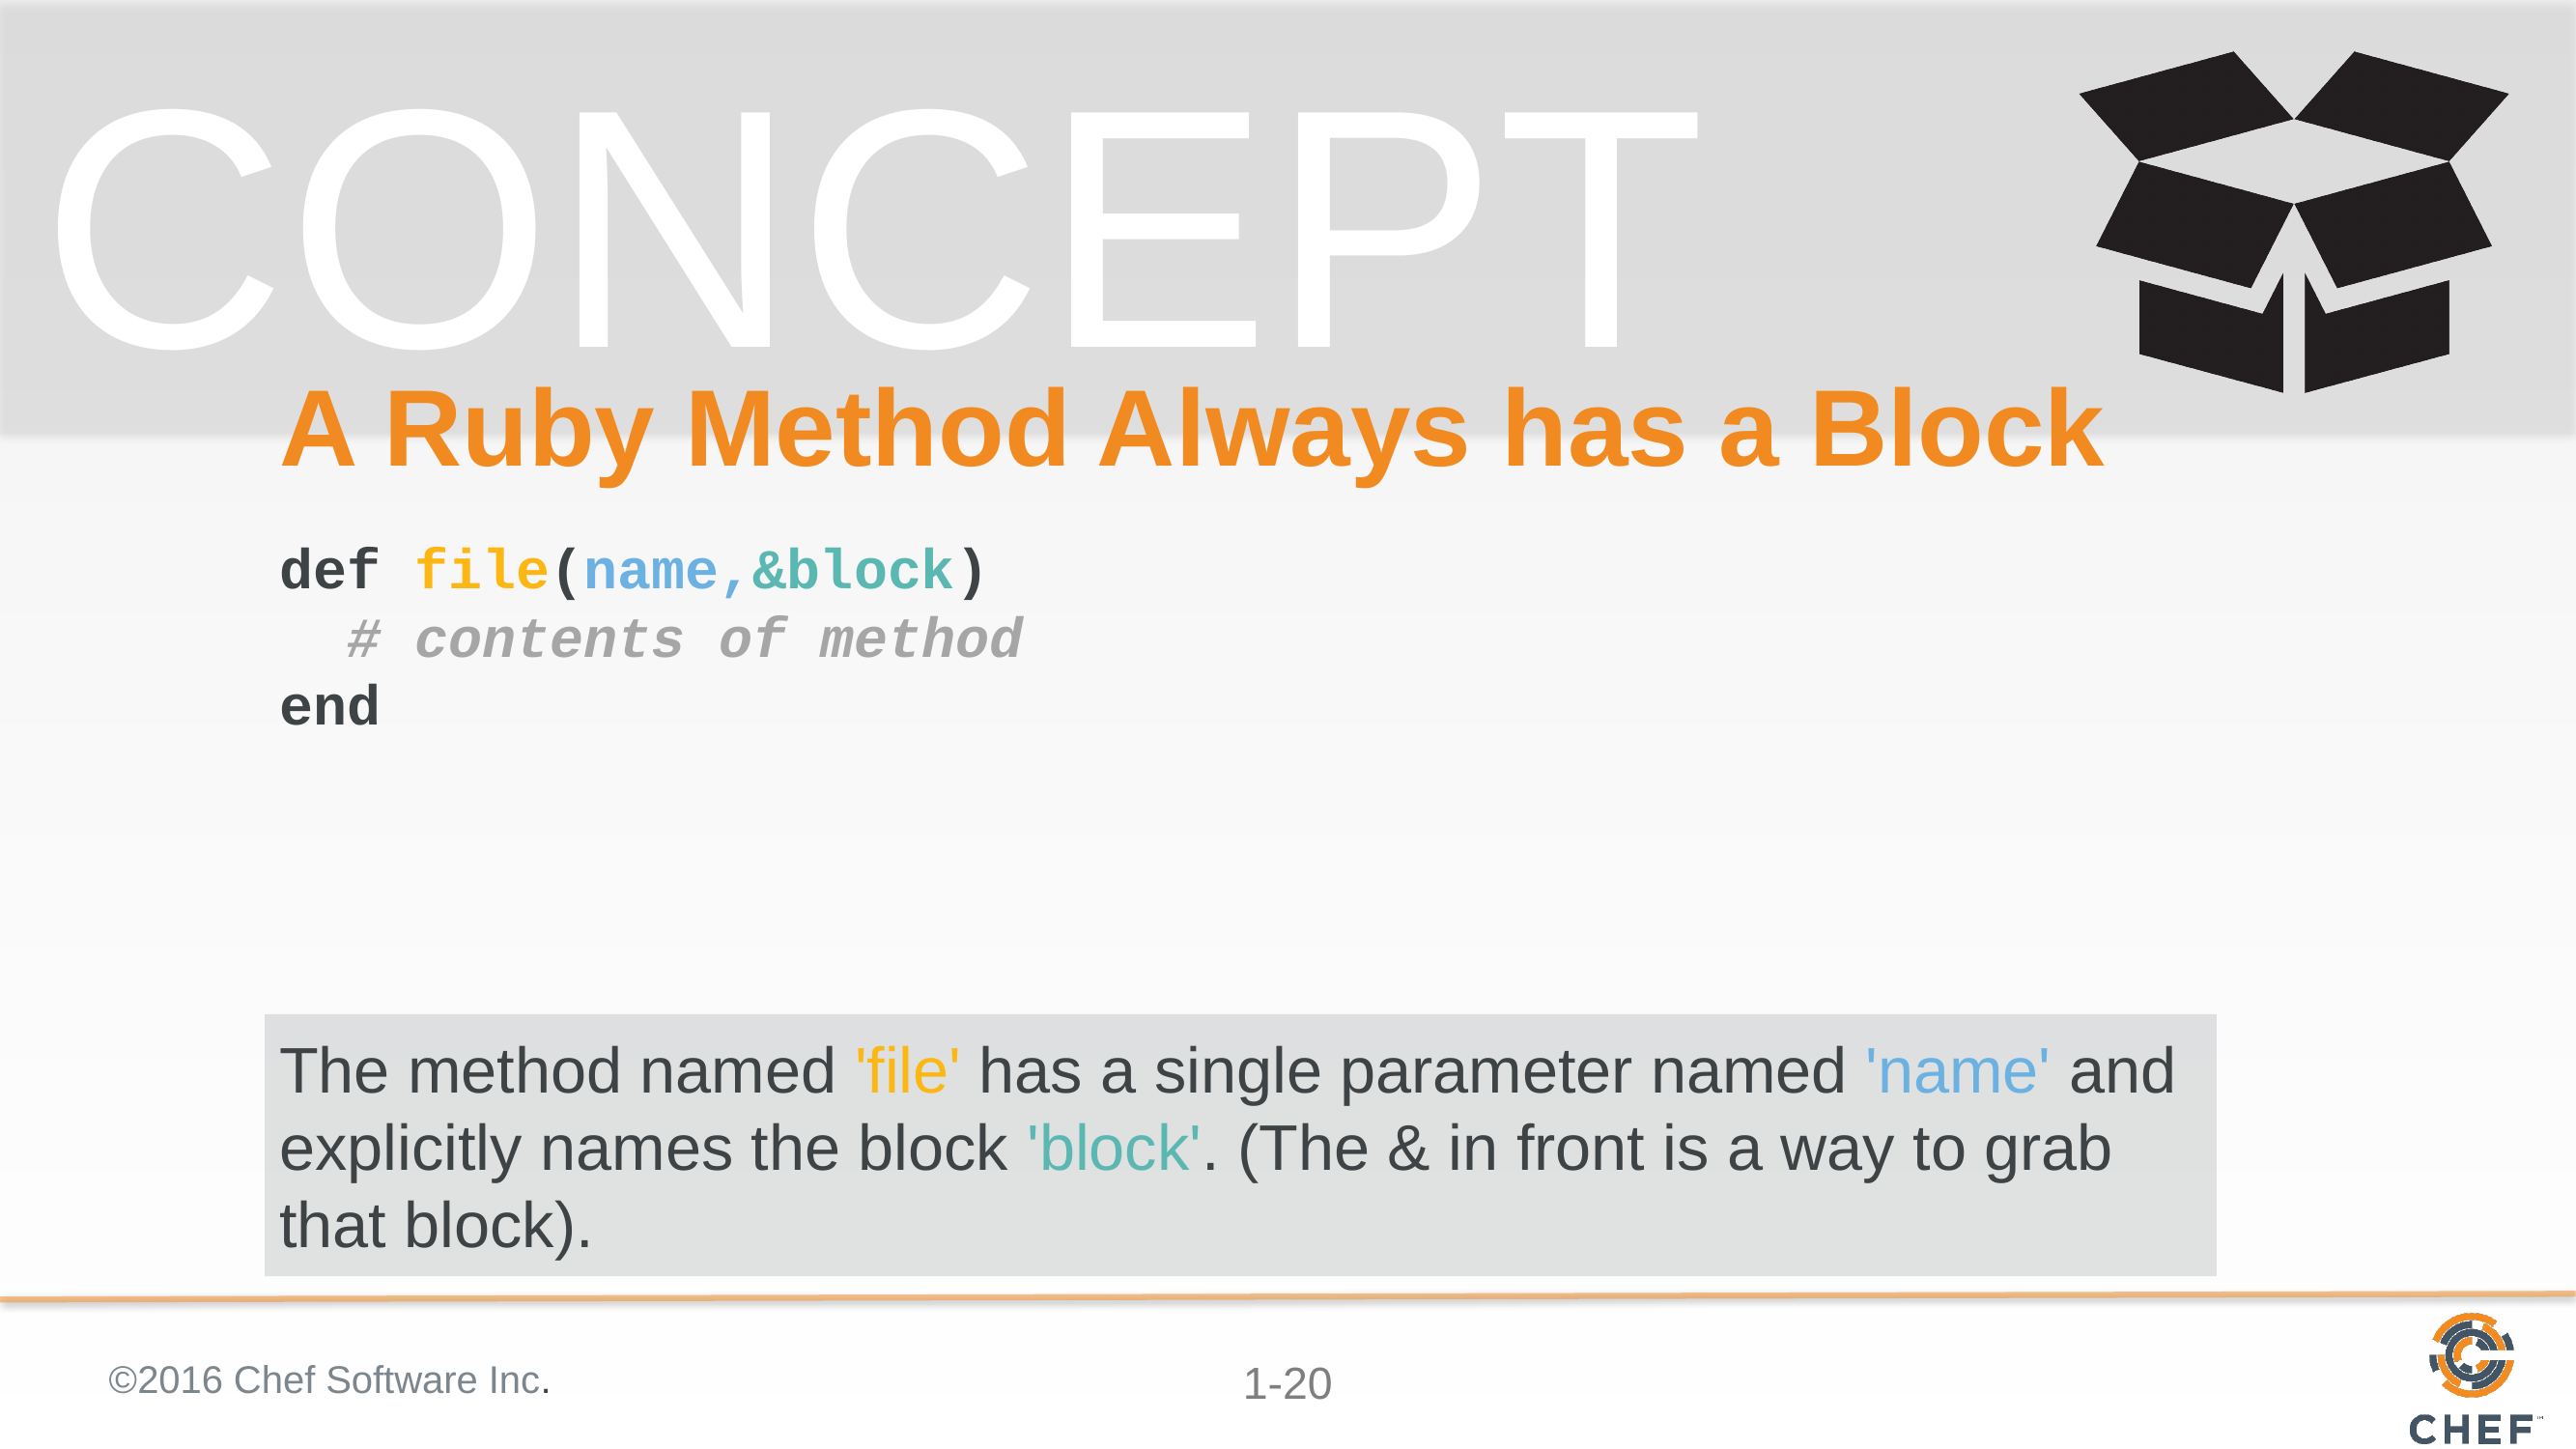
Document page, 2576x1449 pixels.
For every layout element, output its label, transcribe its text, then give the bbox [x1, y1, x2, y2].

picture [2079, 51, 2509, 399]
text_box The method named 'file' has a single parameter named 'name' and explicitly names the block 'block'. (The & in front is a way to grab that block). [265, 1013, 2217, 1277]
title A Ruby Method Always has a Block [265, 363, 2217, 499]
picture [2399, 1297, 2551, 1449]
subtitle def file(name,&block) # contents of method end [265, 518, 2217, 1013]
